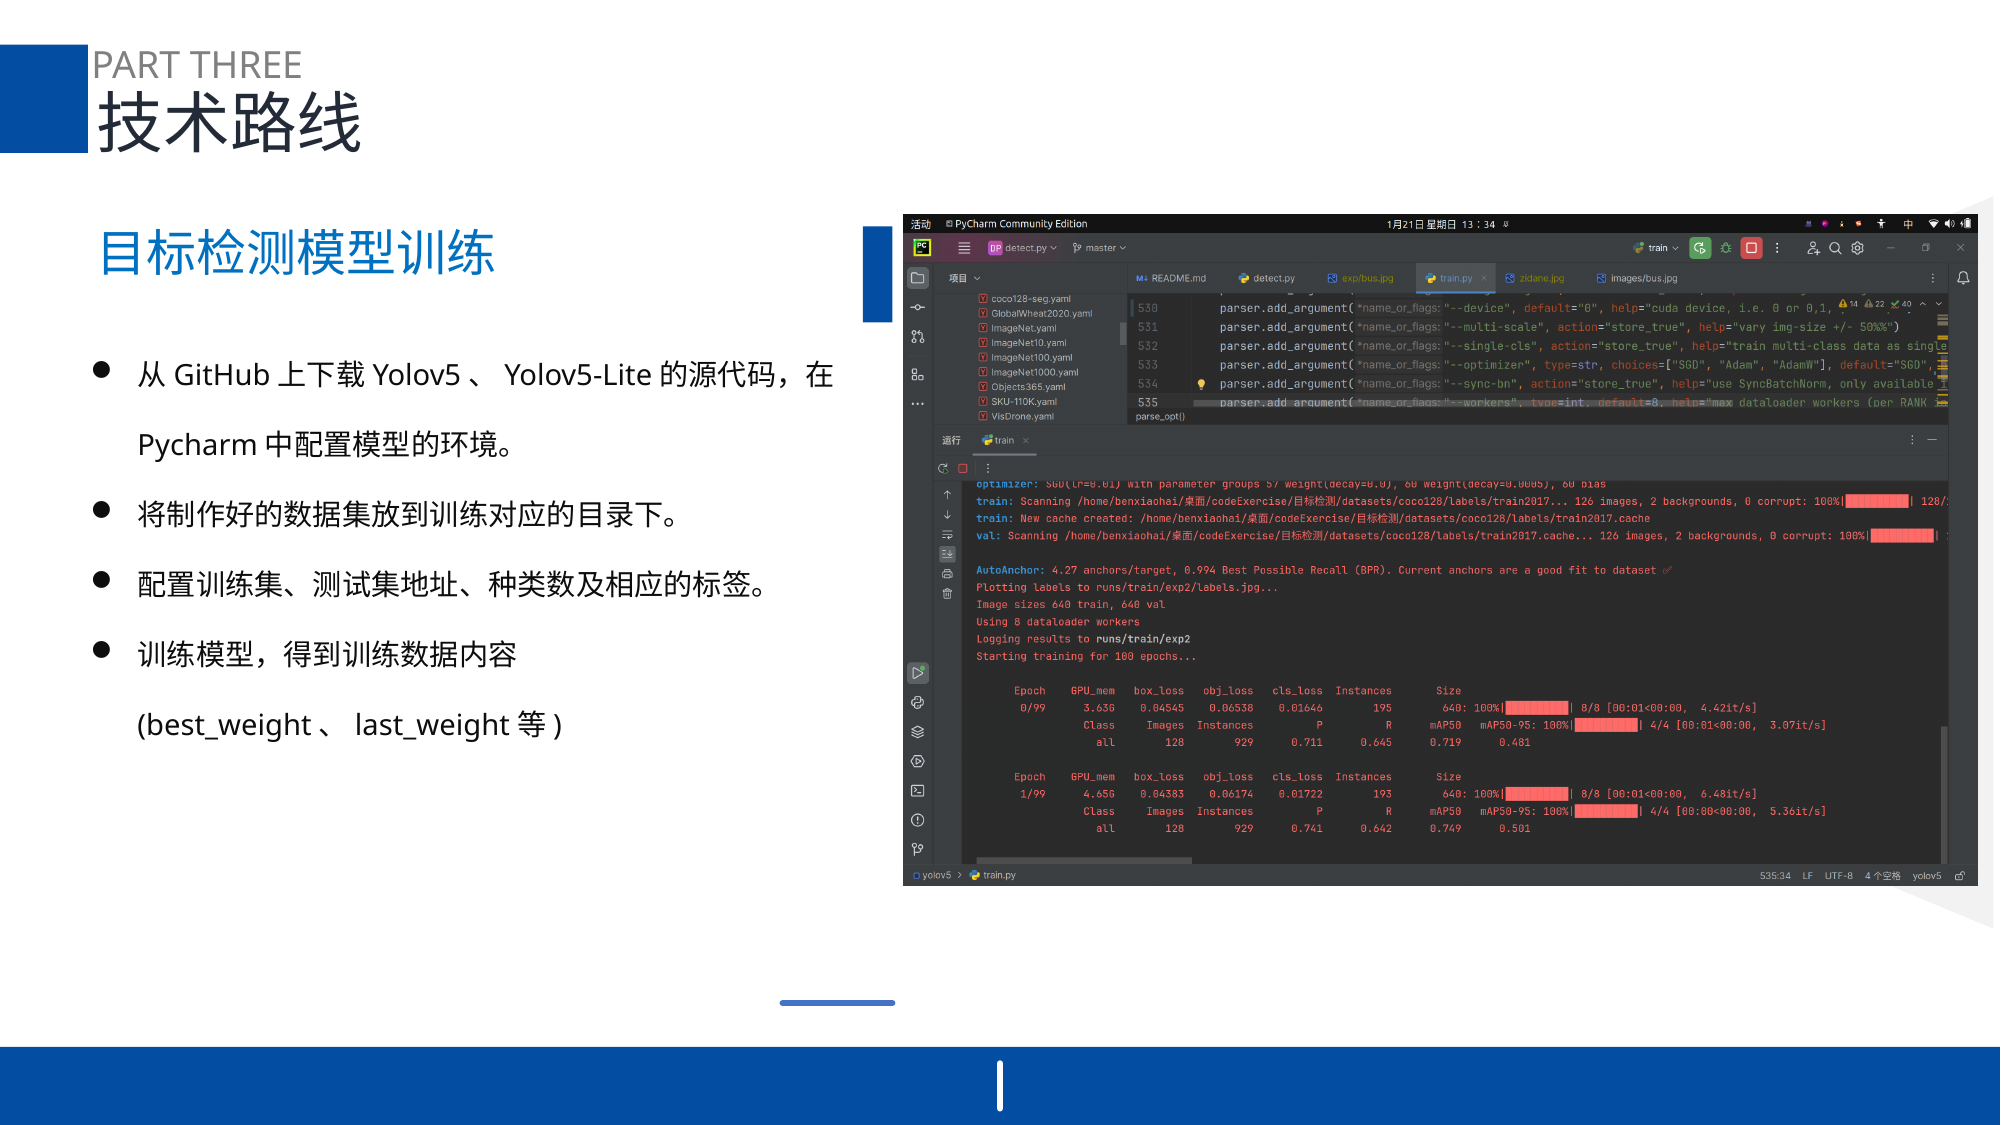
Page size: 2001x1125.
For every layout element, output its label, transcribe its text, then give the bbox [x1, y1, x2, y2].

text_box PART THREE [76, 33, 318, 94]
text_box [862, 225, 893, 323]
text_box 目标检测模型训练 [81, 214, 616, 289]
text_box [0, 44, 81, 154]
text_box 从GitHub上下载Yolov5、Yolov5-Lite的源代码，在Pycharm中配置模型的环境。 将制作好的数据集放到训练对应的目录下。 配置训练集、测试集地址、种类数及相应的标签。 训练模型，得到训练数据内容(best_weight、last_weight等) [90, 321, 869, 794]
text_box [1888, 194, 1995, 931]
text_box [0, 1046, 2000, 1125]
picture [903, 214, 1978, 886]
text_box 技术路线 [81, 73, 469, 169]
